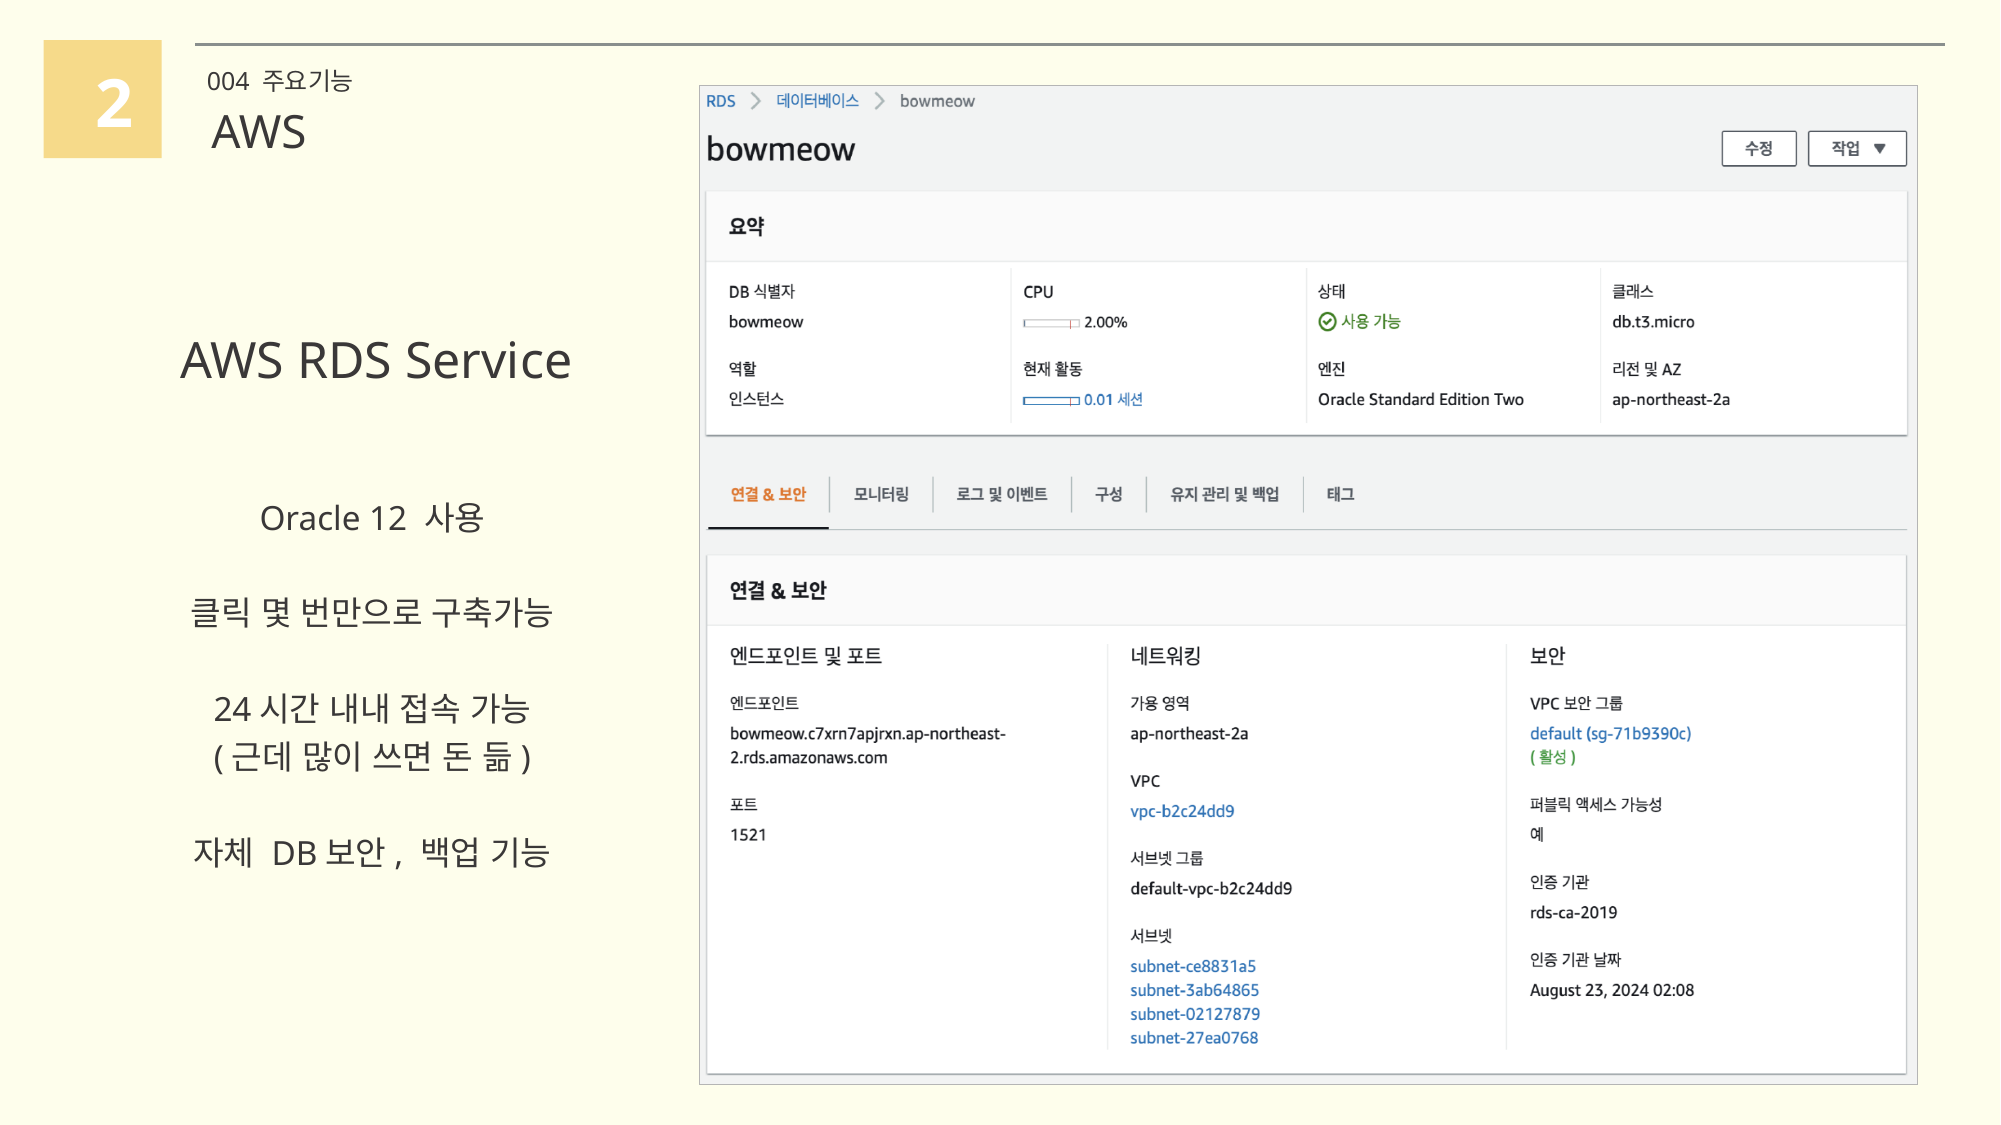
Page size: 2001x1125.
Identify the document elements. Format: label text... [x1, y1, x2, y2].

text_box AWS RDS Service [165, 321, 588, 396]
picture [699, 85, 1918, 1085]
text_box [42, 39, 163, 159]
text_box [194, 57, 366, 167]
text_box Oracle 12 사용 클릭 몇 번만으로 구축가능 24시간 내내 접속 가능 (근데 많이 쓰면 돈 듦) 자체 DB보안, 백업 기능 [142, 481, 602, 880]
text_box 2 [80, 52, 123, 148]
